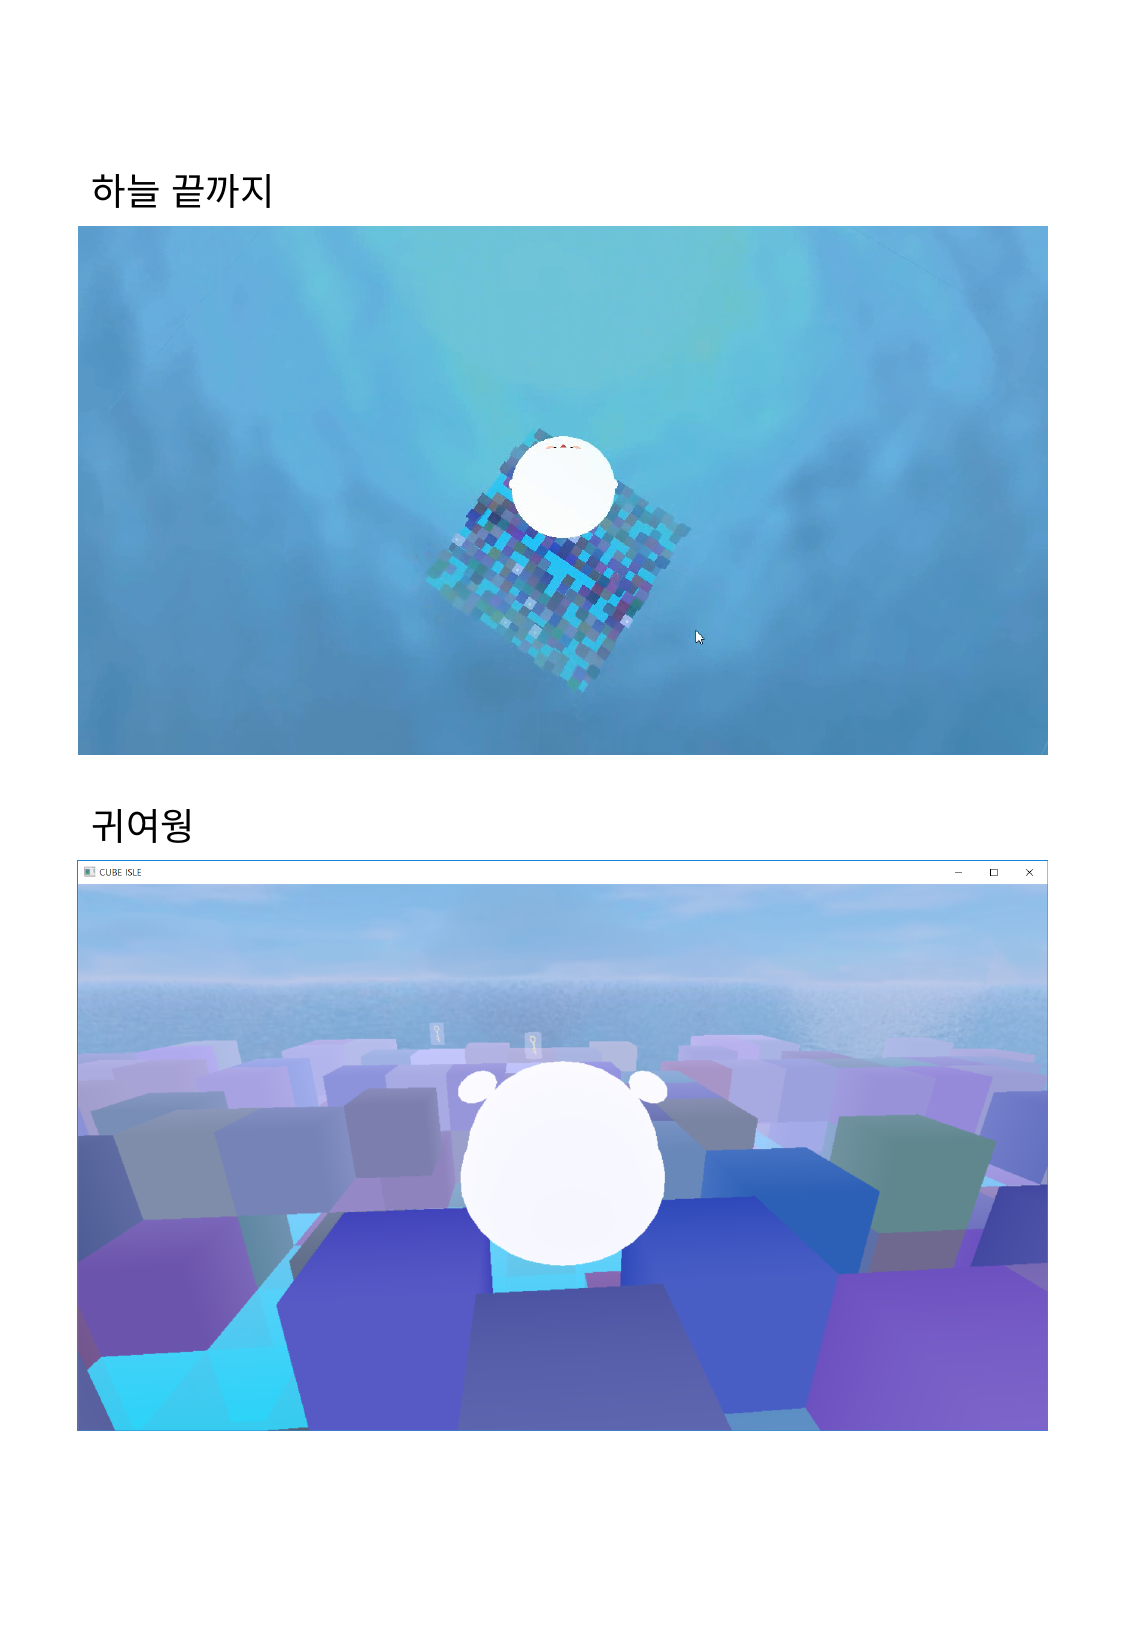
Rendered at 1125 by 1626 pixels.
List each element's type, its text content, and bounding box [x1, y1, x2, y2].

text_box 하늘 끝까지 [77, 160, 1047, 221]
picture [76, 860, 1048, 1431]
picture [77, 226, 1048, 755]
text_box 귀여웡 [77, 795, 1047, 856]
